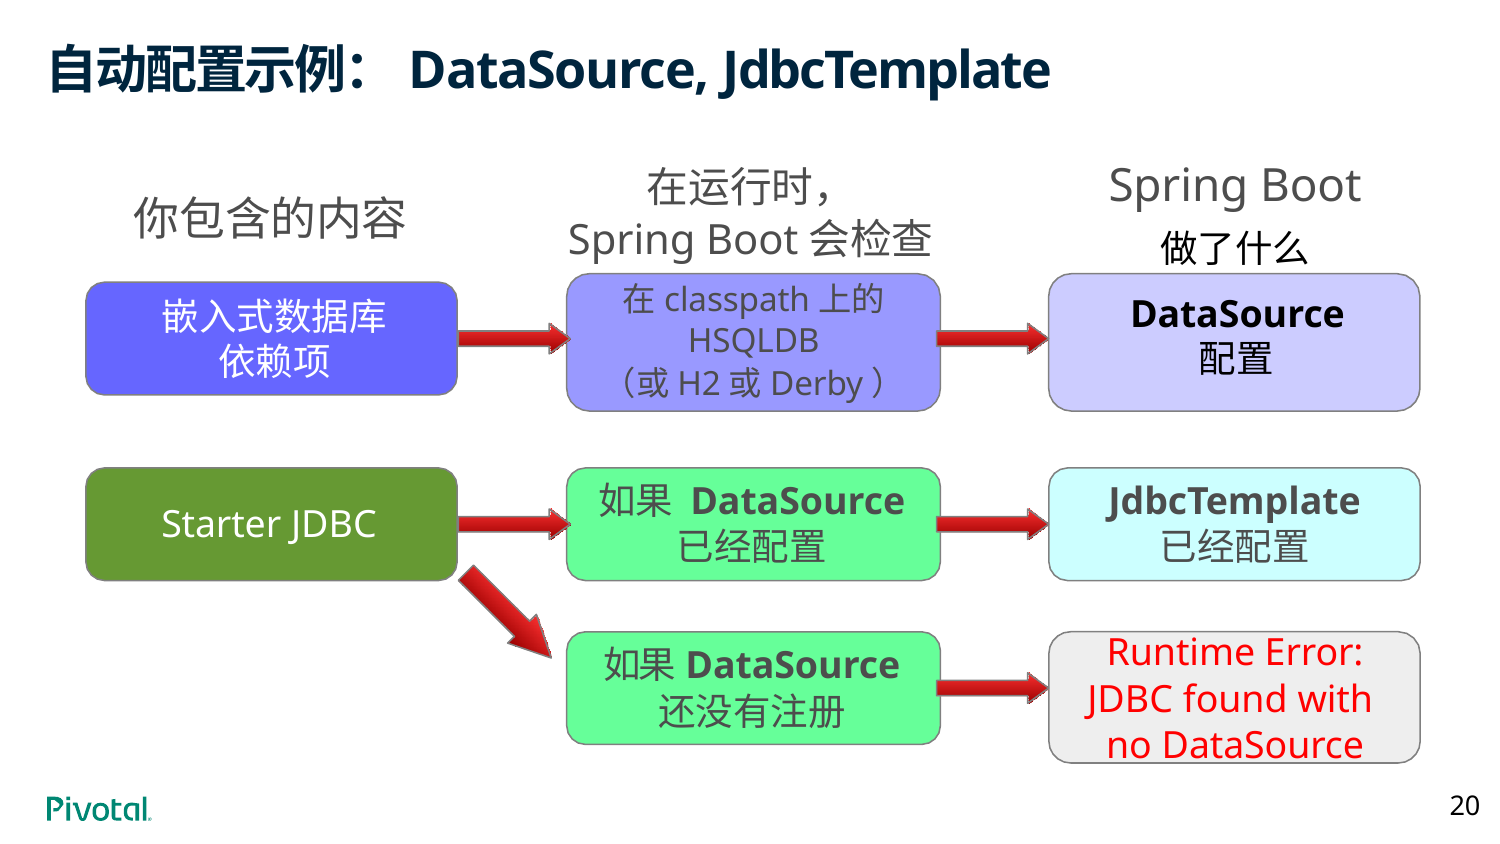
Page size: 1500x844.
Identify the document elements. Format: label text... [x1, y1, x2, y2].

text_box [1047, 466, 1422, 582]
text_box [565, 466, 942, 506]
text_box 你包含的内容 [85, 187, 457, 245]
text_box Runtime Error: JDBC found with no DataSource [1066, 625, 1403, 629]
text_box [457, 507, 1050, 659]
title 自动配置示例：DataSource, JdbcTemplate [43, 34, 1446, 178]
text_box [565, 667, 942, 746]
slide_number 20 [1443, 792, 1486, 844]
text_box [84, 466, 459, 582]
text_box 在运行时， Spring Boot会检查 [563, 158, 937, 264]
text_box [935, 671, 1050, 705]
text_box Spring Boot 做了什么 [1096, 152, 1373, 270]
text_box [1047, 630, 1422, 765]
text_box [84, 272, 1422, 413]
